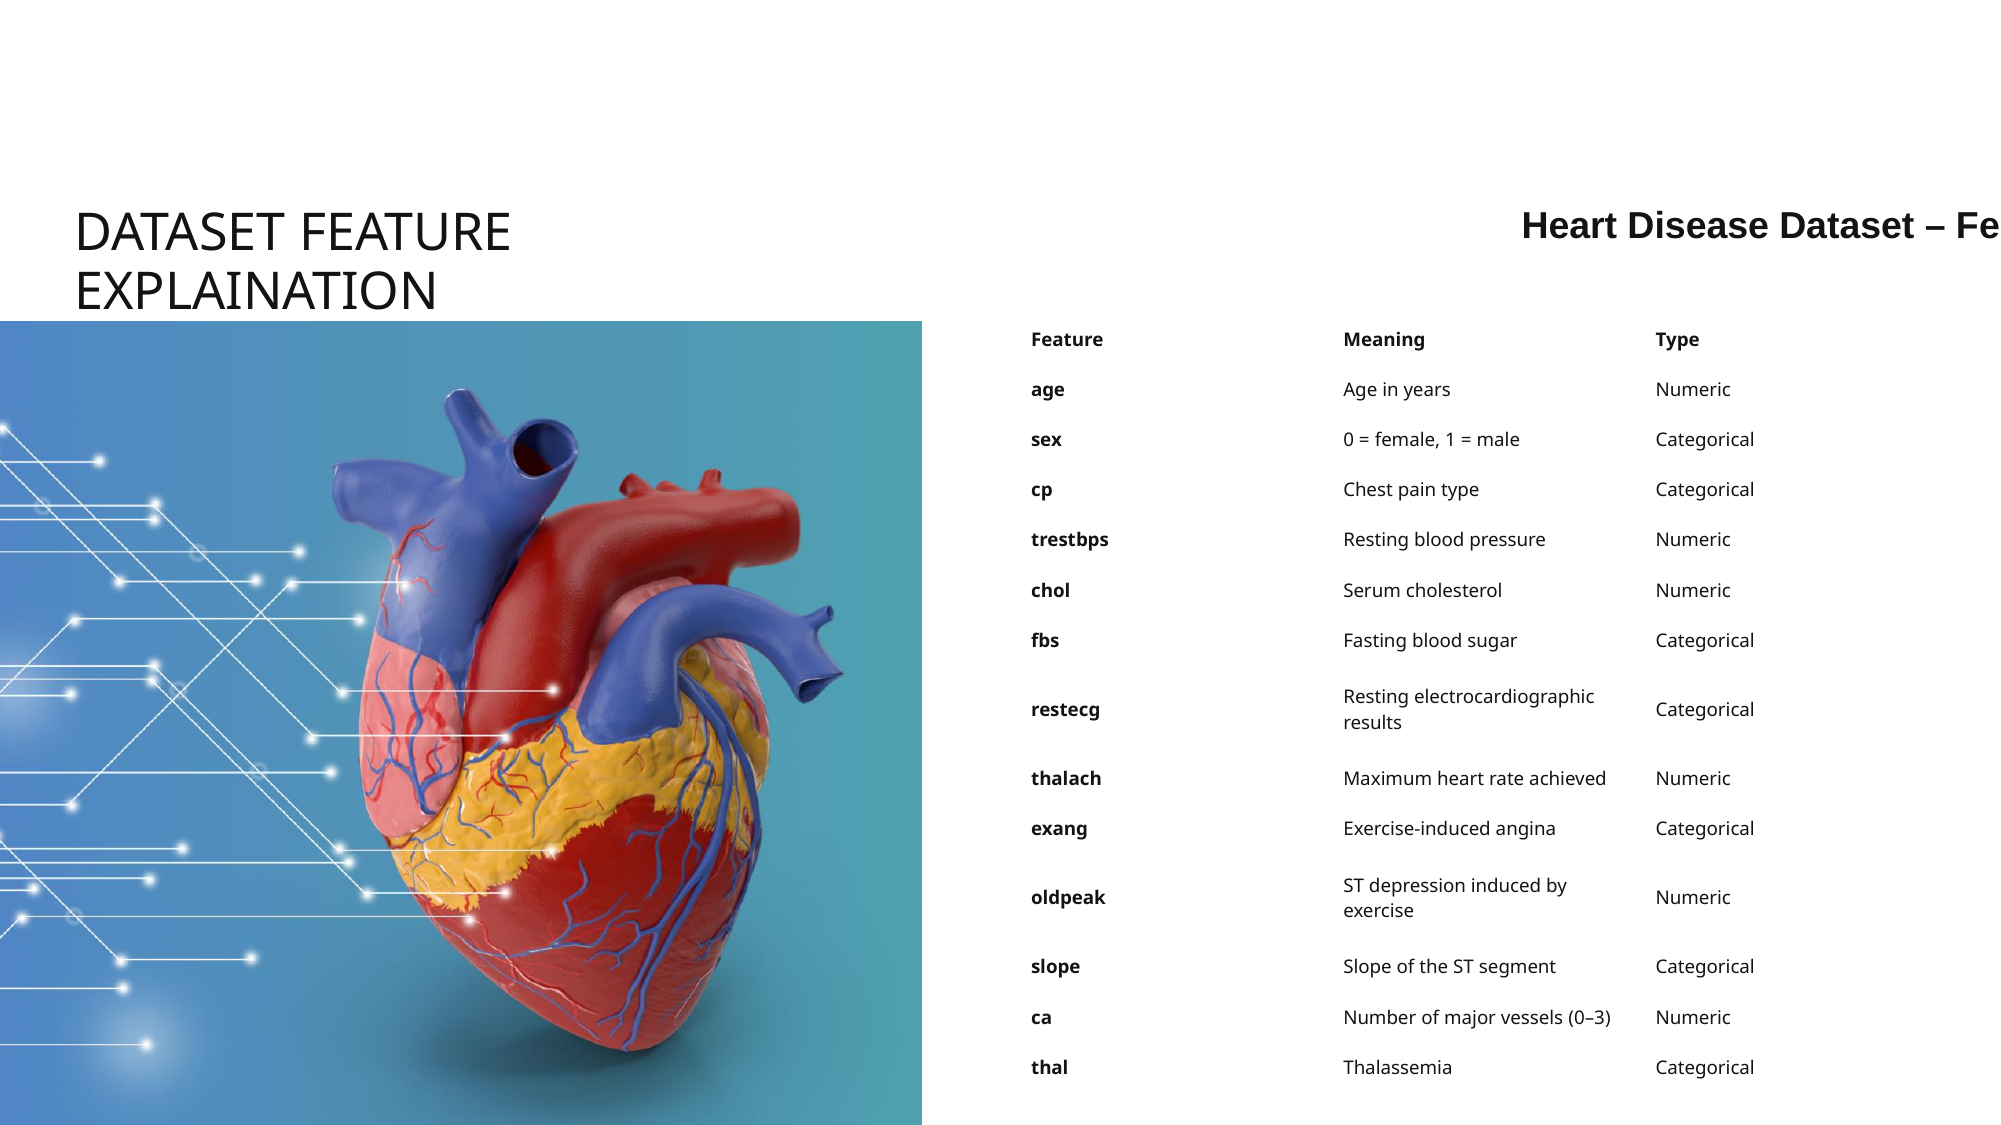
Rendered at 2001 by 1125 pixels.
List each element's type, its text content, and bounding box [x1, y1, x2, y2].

table_cell Fasting blood sugar [1336, 615, 1648, 665]
table_cell Categorical [1648, 942, 1961, 992]
table_cell fbs [1024, 615, 1336, 665]
table_header Meaning [1336, 314, 1648, 364]
table_cell Resting blood pressure [1336, 515, 1648, 565]
table_header Feature [1024, 314, 1336, 364]
table_cell Exercise-induced angina [1336, 803, 1648, 853]
table_cell cp [1024, 464, 1336, 515]
table_cell Numeric [1648, 853, 1961, 942]
table_cell thalach [1024, 753, 1336, 803]
table_cell trestbps [1024, 515, 1336, 565]
table_cell Numeric [1648, 753, 1961, 803]
table_cell slope [1024, 942, 1336, 992]
table_cell Categorical [1648, 1042, 1961, 1092]
table_cell Serum cholesterol [1336, 565, 1648, 615]
table_cell Slope of the ST segment [1336, 942, 1648, 992]
table_cell Chest pain type [1336, 464, 1648, 515]
table_cell Number of major vessels (0–3) [1336, 992, 1648, 1042]
table_cell Age in years [1336, 364, 1648, 414]
table_cell Categorical [1648, 803, 1961, 853]
table_cell ca [1024, 992, 1336, 1042]
title Dataset feature explaination [59, 195, 849, 321]
table_cell Categorical [1648, 665, 1961, 753]
table_cell restecg [1024, 665, 1336, 753]
table_cell Numeric [1648, 992, 1961, 1042]
table_cell 0 = female, 1 = male [1336, 414, 1648, 464]
table_cell Thalassemia [1336, 1042, 1648, 1092]
table_cell Categorical [1648, 414, 1961, 464]
text_box Heart Disease Dataset – Feature Description Table [1506, 193, 2000, 299]
table_cell sex [1024, 414, 1336, 464]
table_cell Resting electrocardiographic results [1336, 665, 1648, 753]
table_cell Numeric [1648, 364, 1961, 414]
table_cell chol [1024, 565, 1336, 615]
table_cell Maximum heart rate achieved [1336, 753, 1648, 803]
table_cell Categorical [1648, 464, 1961, 515]
table_cell Categorical [1648, 615, 1961, 665]
table_cell exang [1024, 803, 1336, 853]
picture [0, 321, 923, 1125]
table_header Type [1648, 314, 1961, 364]
table_cell thal [1024, 1042, 1336, 1092]
table_cell oldpeak [1024, 853, 1336, 942]
table_cell Numeric [1648, 515, 1961, 565]
table_cell age [1024, 364, 1336, 414]
table_cell Numeric [1648, 565, 1961, 615]
table_cell ST depression induced by exercise [1336, 853, 1648, 942]
